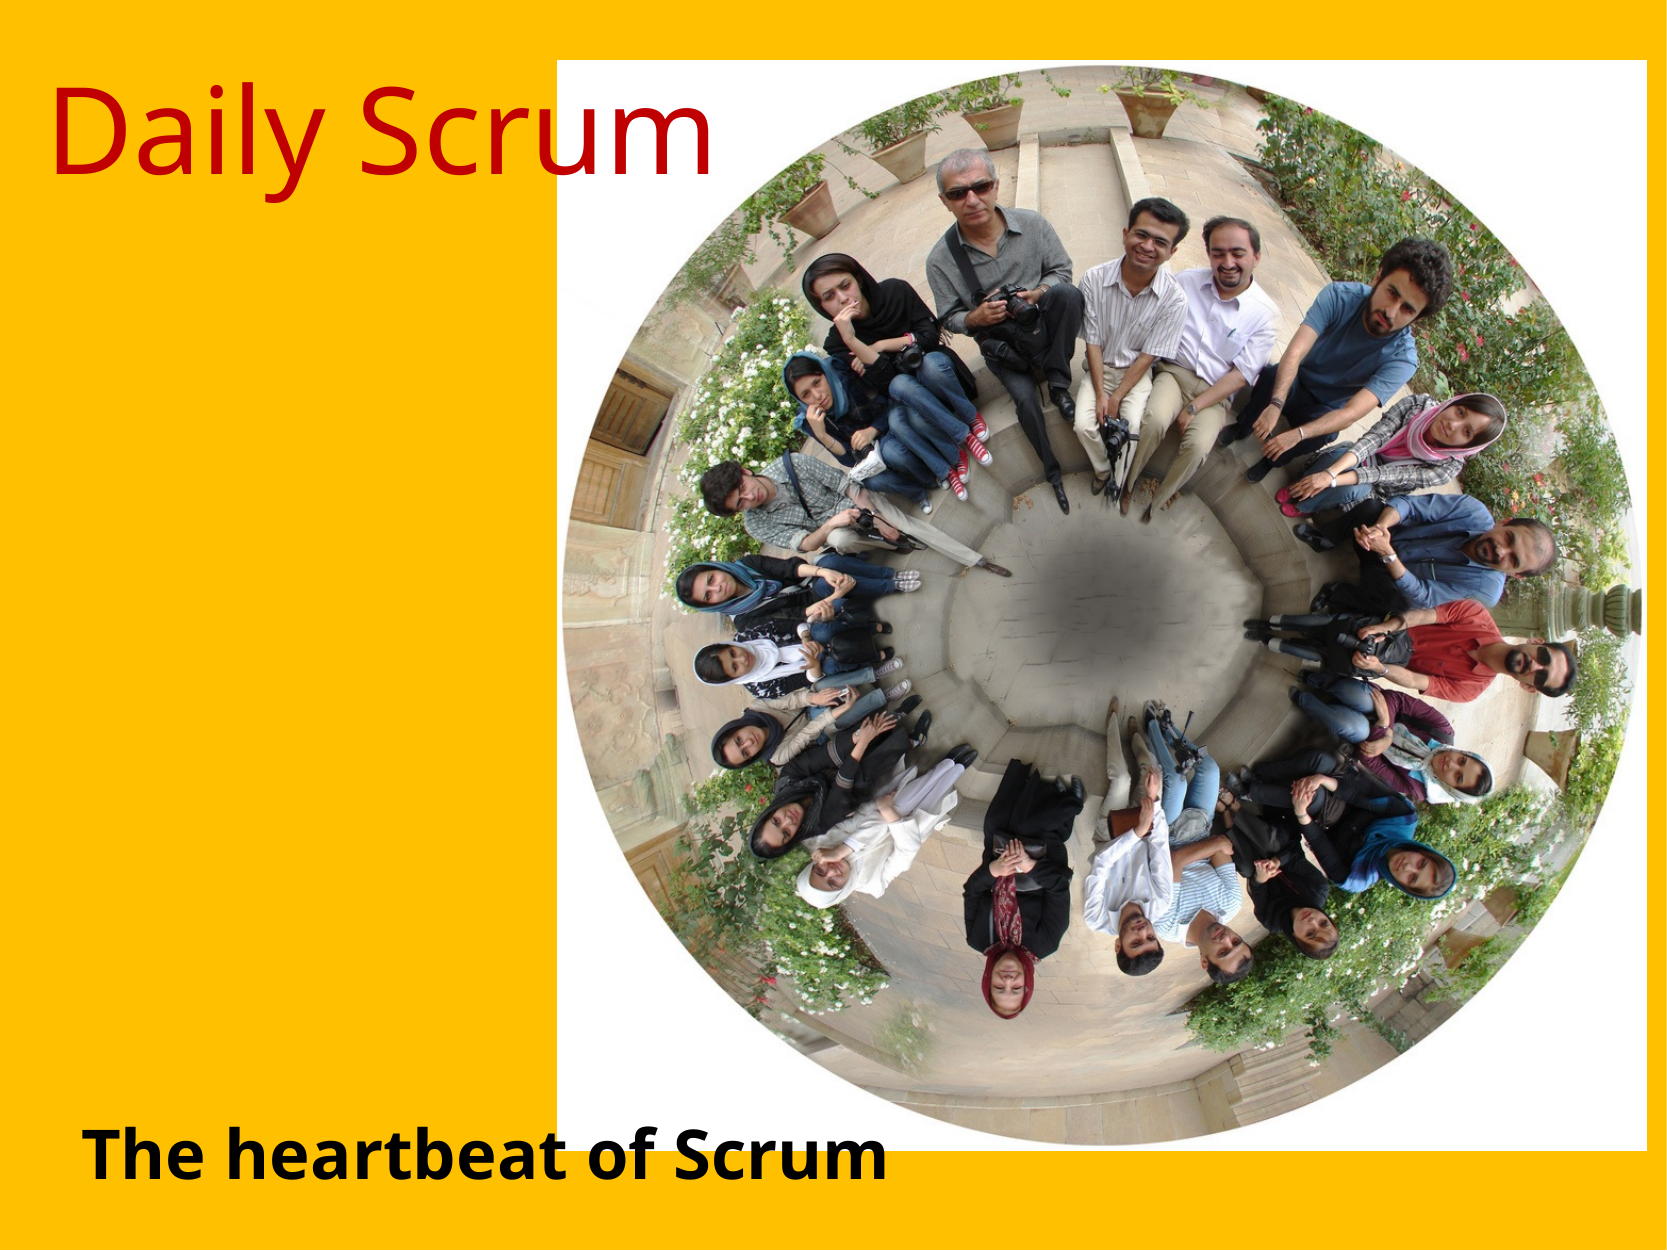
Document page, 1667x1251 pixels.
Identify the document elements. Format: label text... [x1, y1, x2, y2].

picture [557, 60, 1647, 1151]
title Daily Scrum [45, 47, 821, 206]
list The heartbeat of Scrum [45, 1110, 980, 1216]
